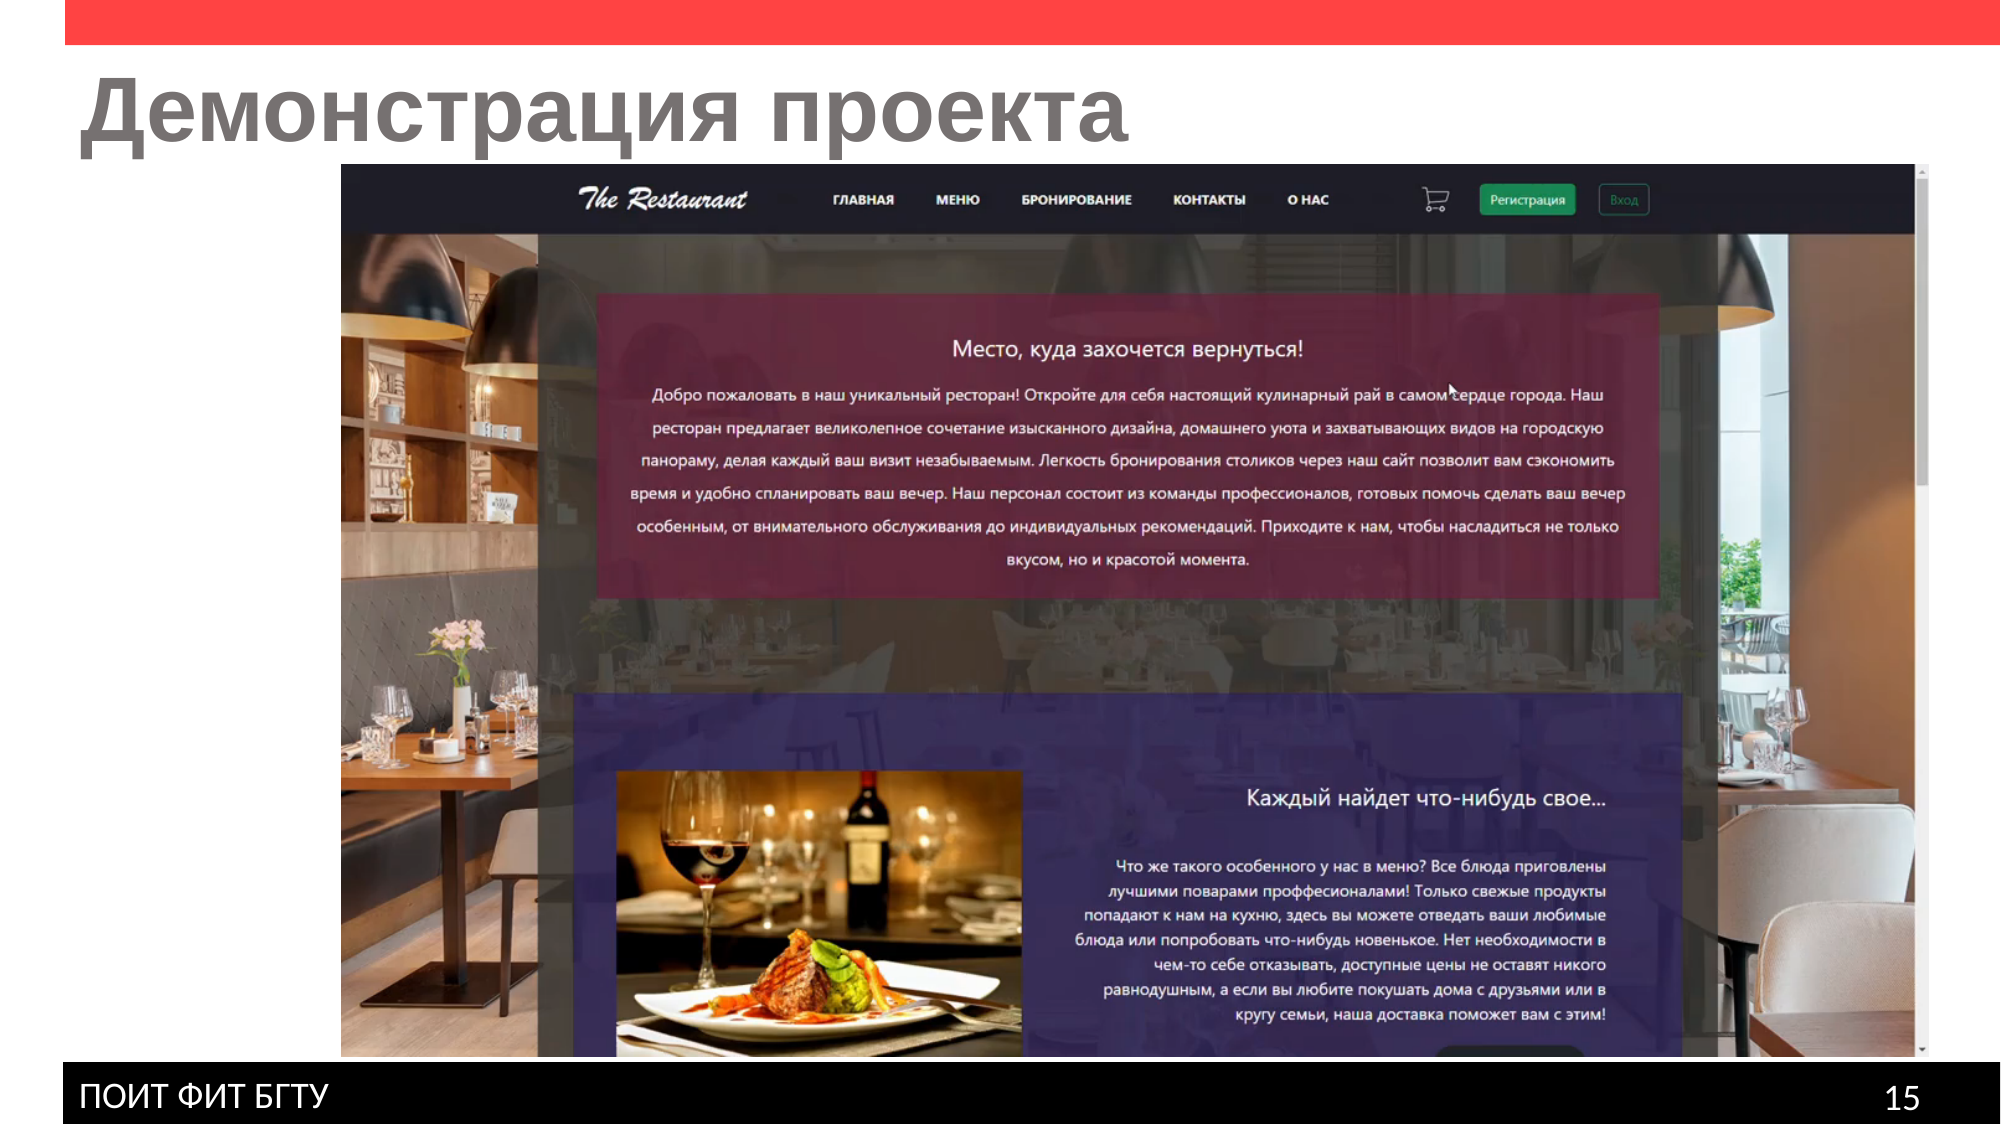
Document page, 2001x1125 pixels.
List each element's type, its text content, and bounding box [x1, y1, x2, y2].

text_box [340, 163, 1930, 1058]
text_box Демонстрация проекта [65, 55, 1898, 164]
